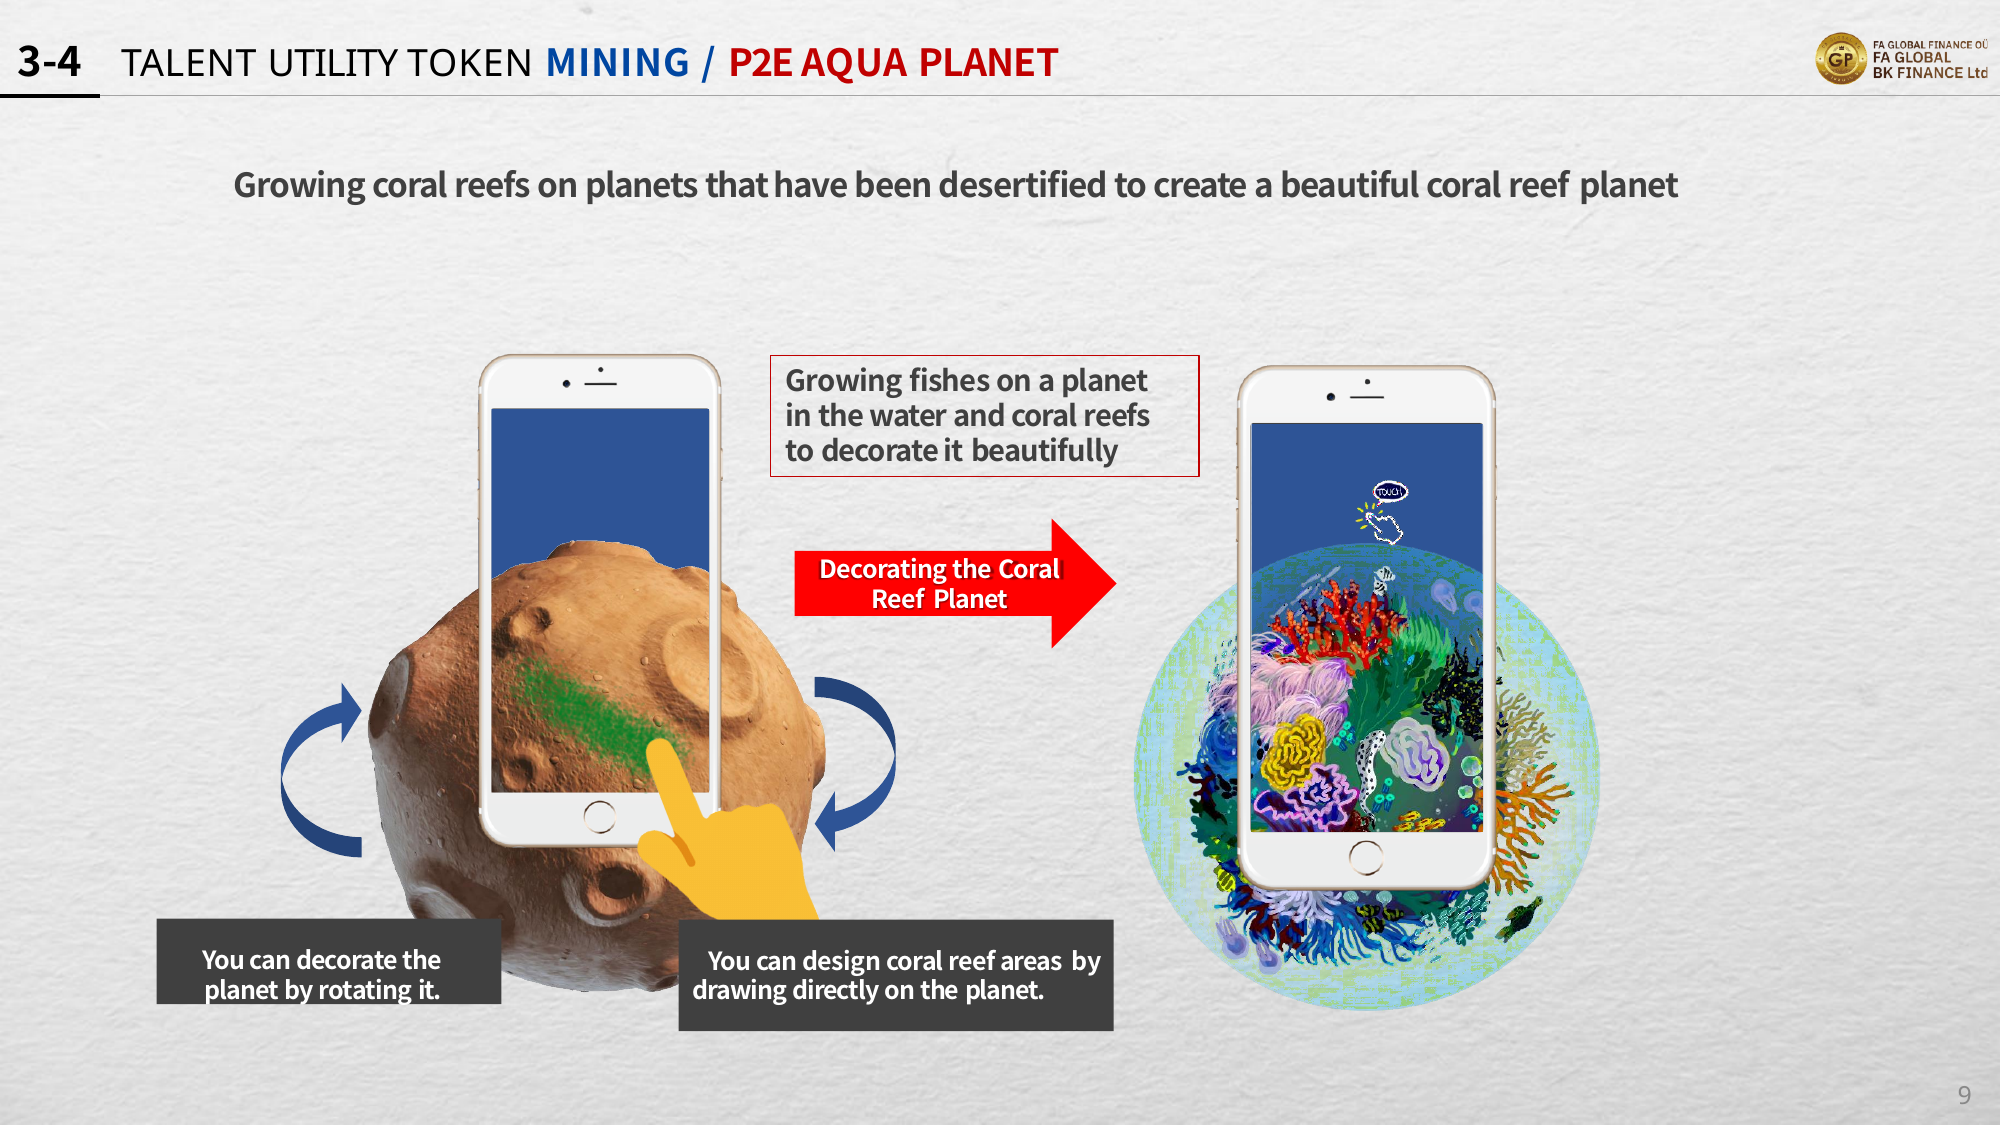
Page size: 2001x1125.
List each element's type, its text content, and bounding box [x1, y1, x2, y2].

text_box Growing coral reefs on planets that have been desertified to create a beautiful coral reef planet [1113, 161, 1769, 204]
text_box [1065, 326, 1667, 1039]
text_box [280, 318, 1117, 1003]
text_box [499, 648, 1060, 1032]
text_box You can decorate the planet by rotating it. [156, 918, 275, 1005]
text_box 9 [1951, 1075, 1992, 1110]
title 3-4 TALENT UTILITY TOKEN MINING / P2E AQUA PLANET [15, 32, 1113, 223]
picture [0, 0, 2000, 95]
picture [0, 96, 2000, 1125]
